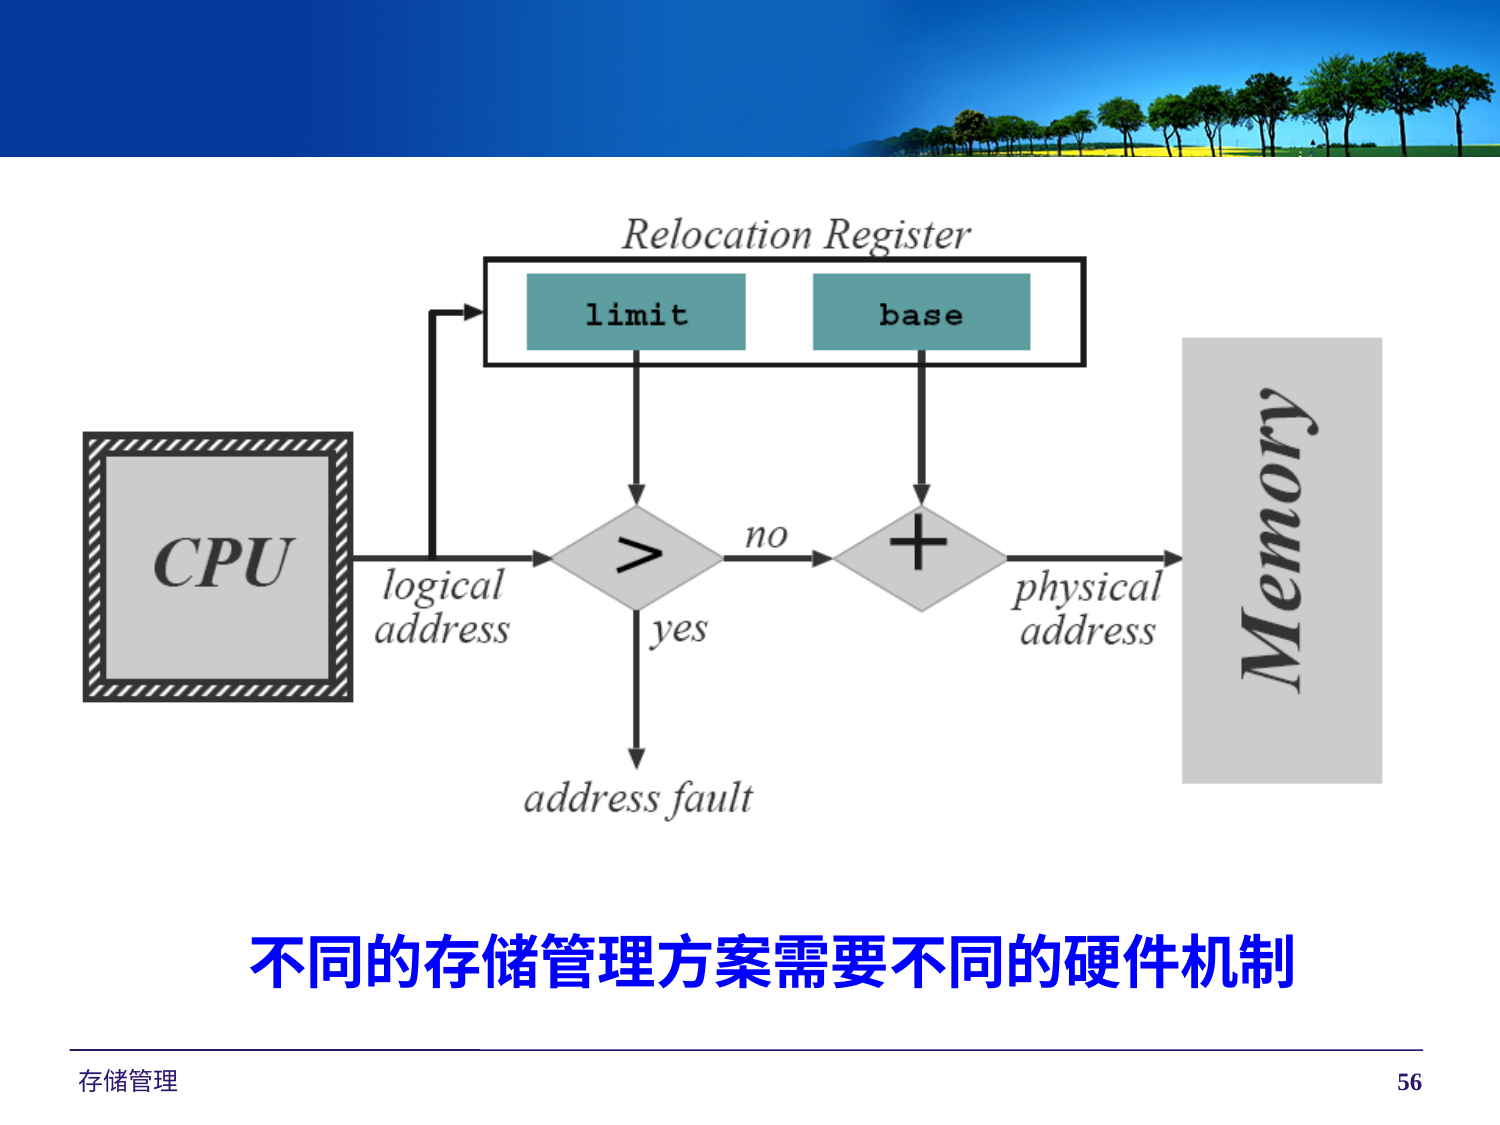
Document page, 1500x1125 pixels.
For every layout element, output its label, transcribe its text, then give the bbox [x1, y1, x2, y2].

footer 56 [962, 1057, 1438, 1095]
picture [0, 0, 1500, 157]
slide_number 存储管理 [63, 1057, 414, 1095]
picture [8, 158, 1492, 892]
text_box 不同的存储管理方案需要不同的硬件机制 [233, 917, 1312, 1003]
